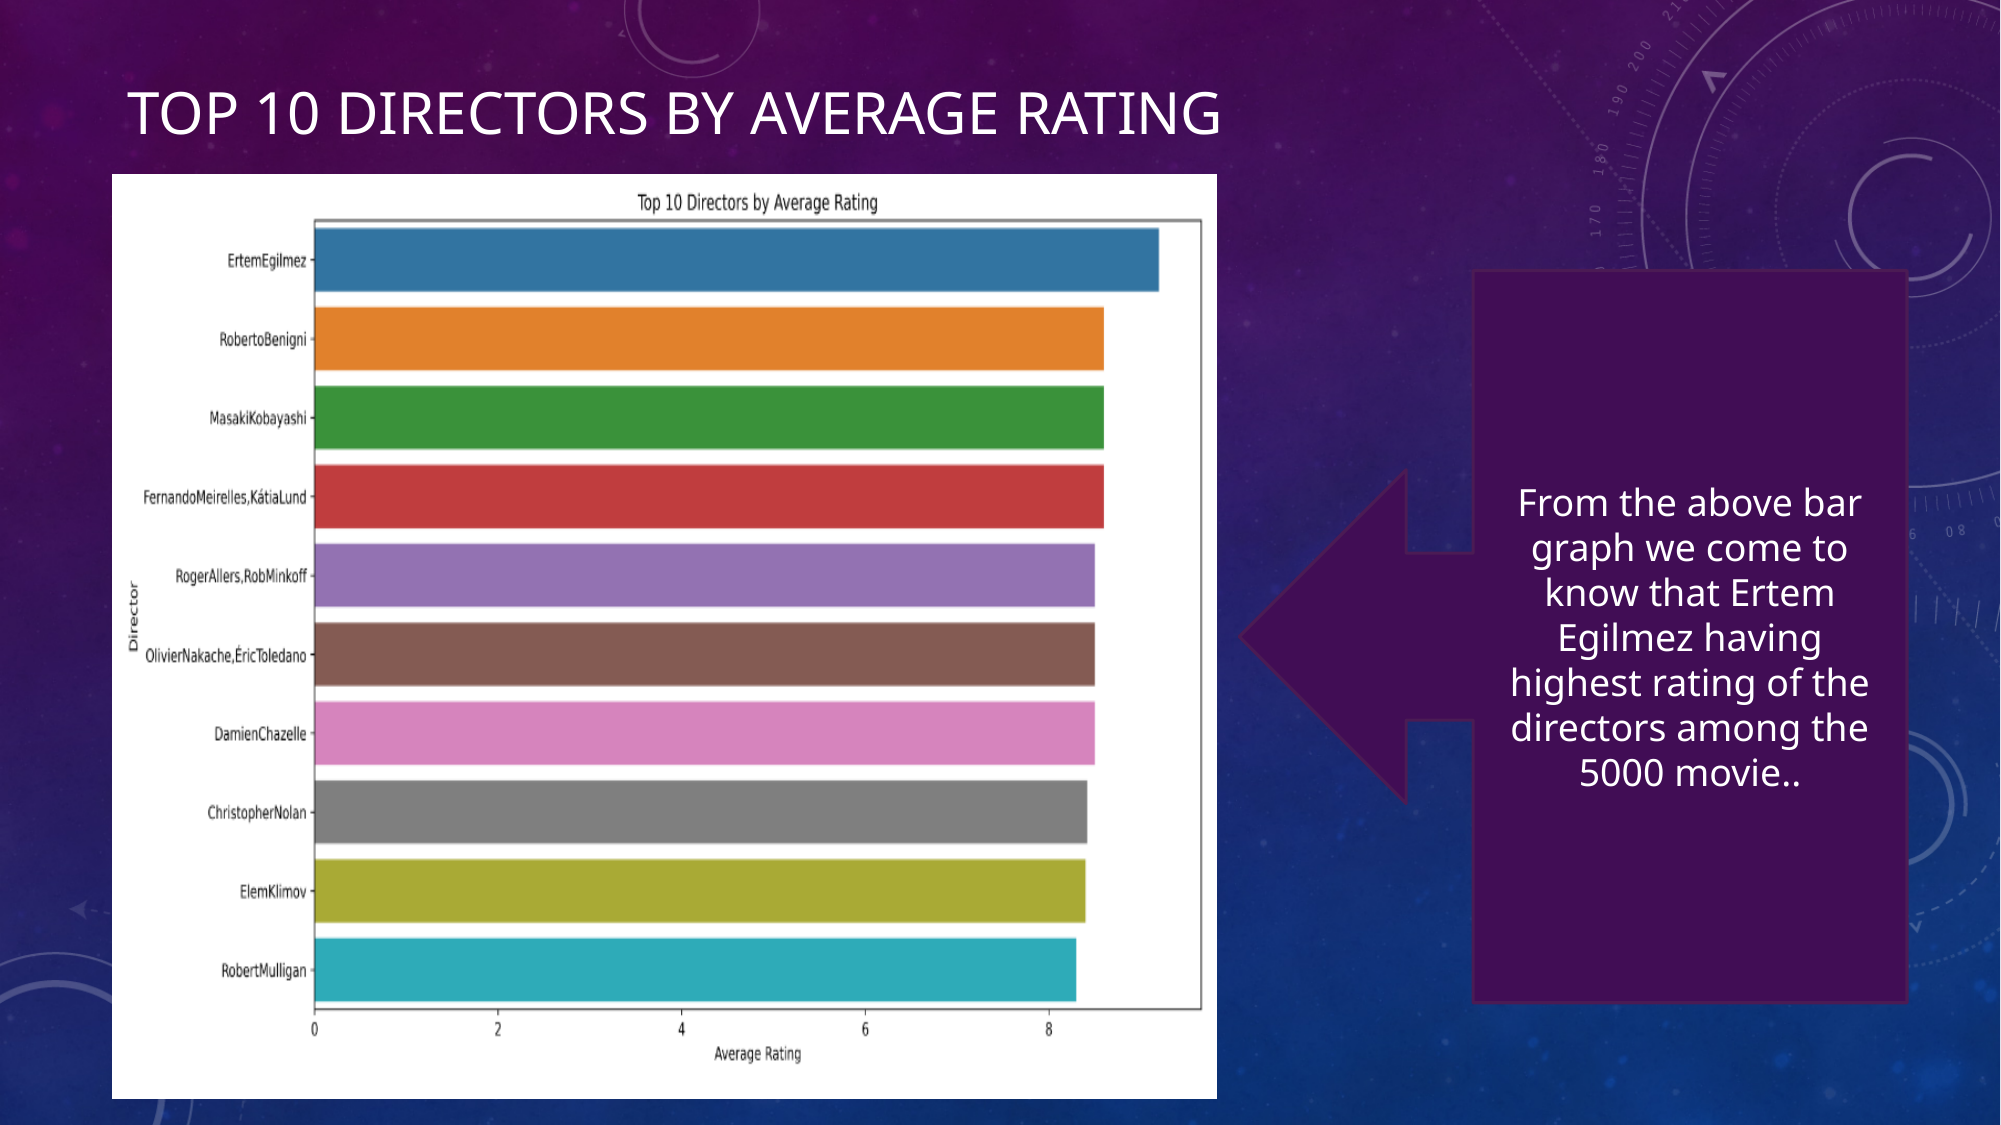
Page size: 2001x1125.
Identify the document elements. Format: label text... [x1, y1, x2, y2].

text_box From the above bar graph we come to know that Ertem Egilmez having highest rating of the directors among the 5000 movie.. [1238, 268, 1909, 1005]
title Top 10 directors by average rating [112, 47, 1775, 175]
picture [0, 0, 2001, 1125]
